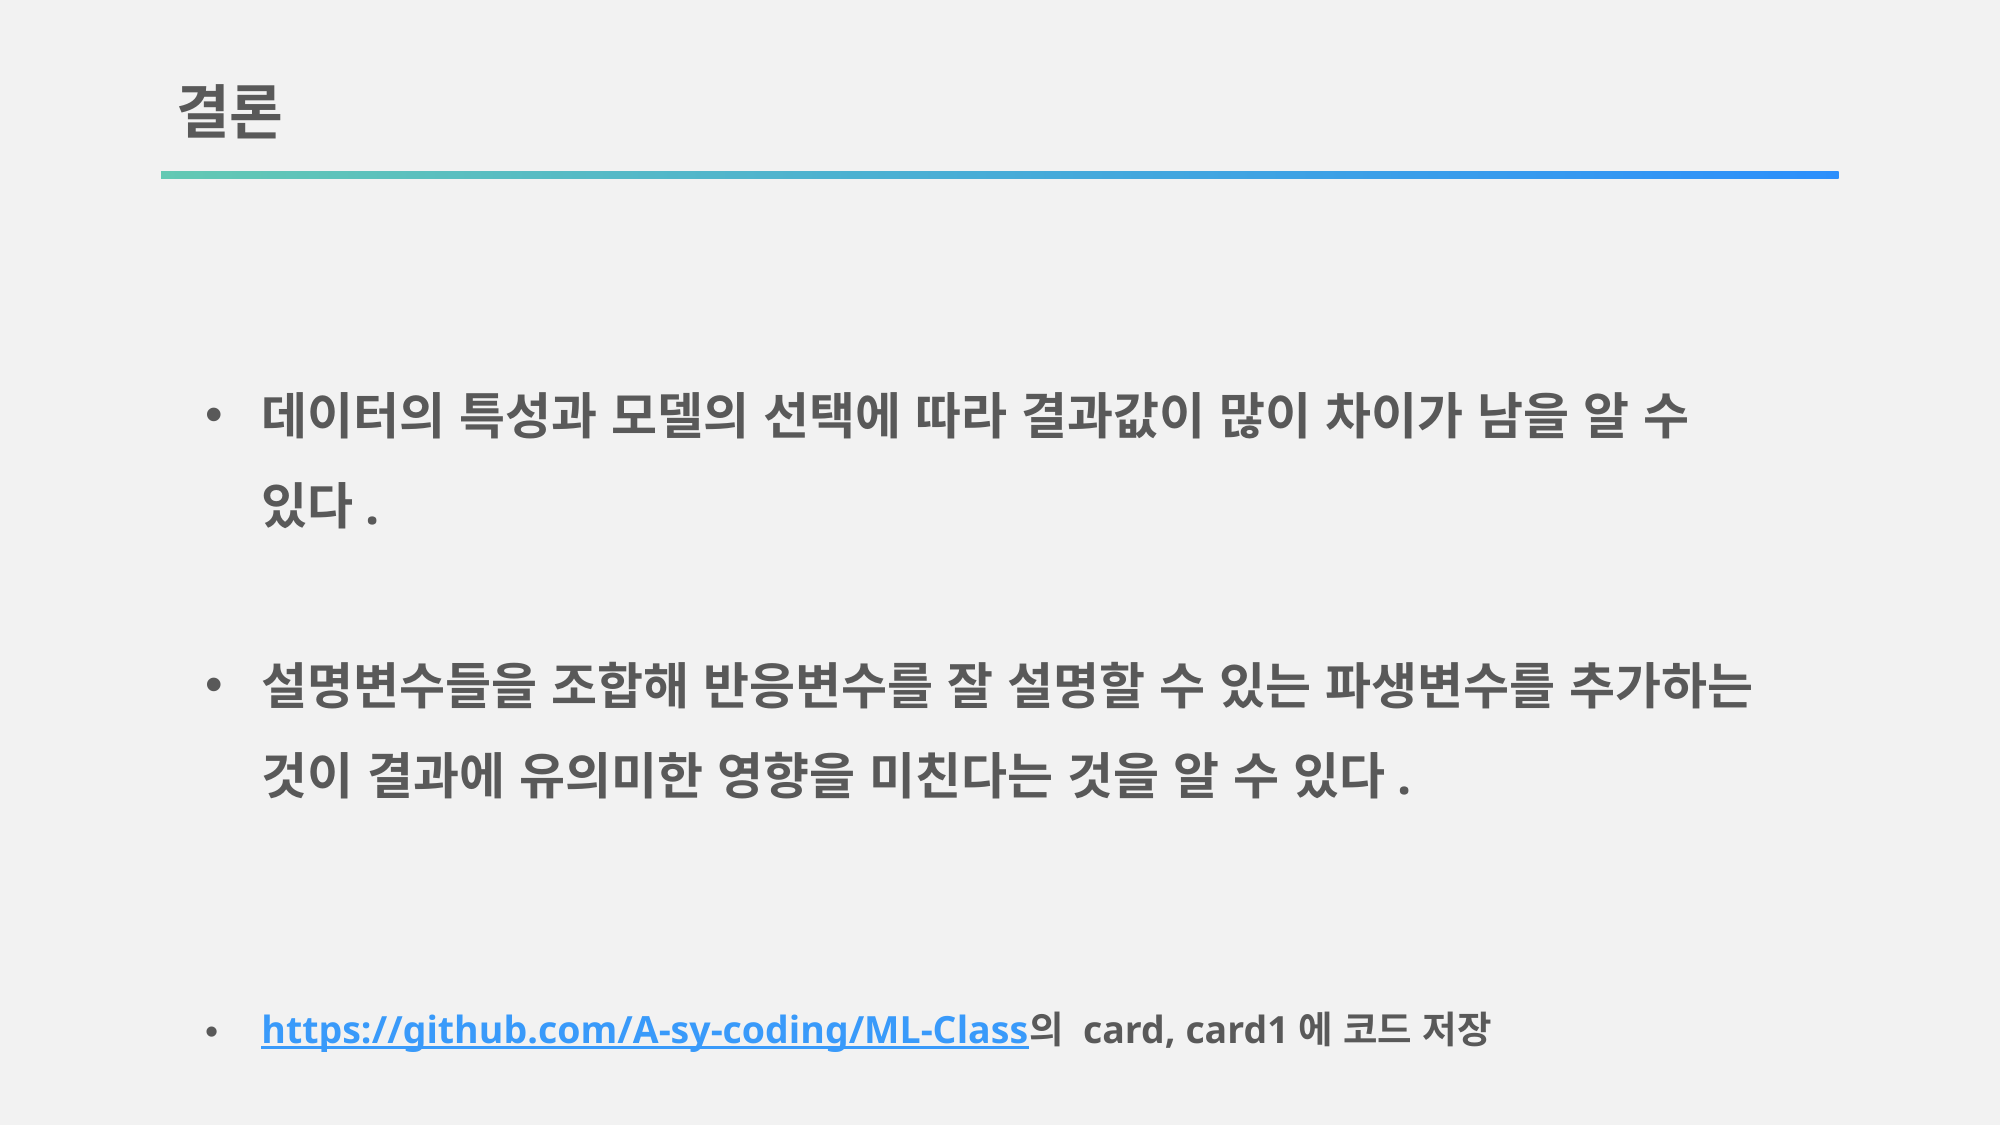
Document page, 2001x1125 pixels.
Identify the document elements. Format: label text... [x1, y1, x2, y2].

text_box https://github.com/A-sy-coding/ML-Class의 card, card1에 코드 저장 [190, 972, 1515, 1065]
text_box [161, 171, 1839, 179]
text_box 결론 [161, 32, 1231, 153]
text_box 데이터의 특성과 모델의 선택에 따라 결과값이 많이 차이가 남을 알 수 있다. 설명변수들을 조합해 반응변수를 잘 설명할 수 있는 파생변수를 추가하는 것이 결과에 유의미한 영향을 미친다는 것을 알 수 있다. [190, 347, 1810, 902]
